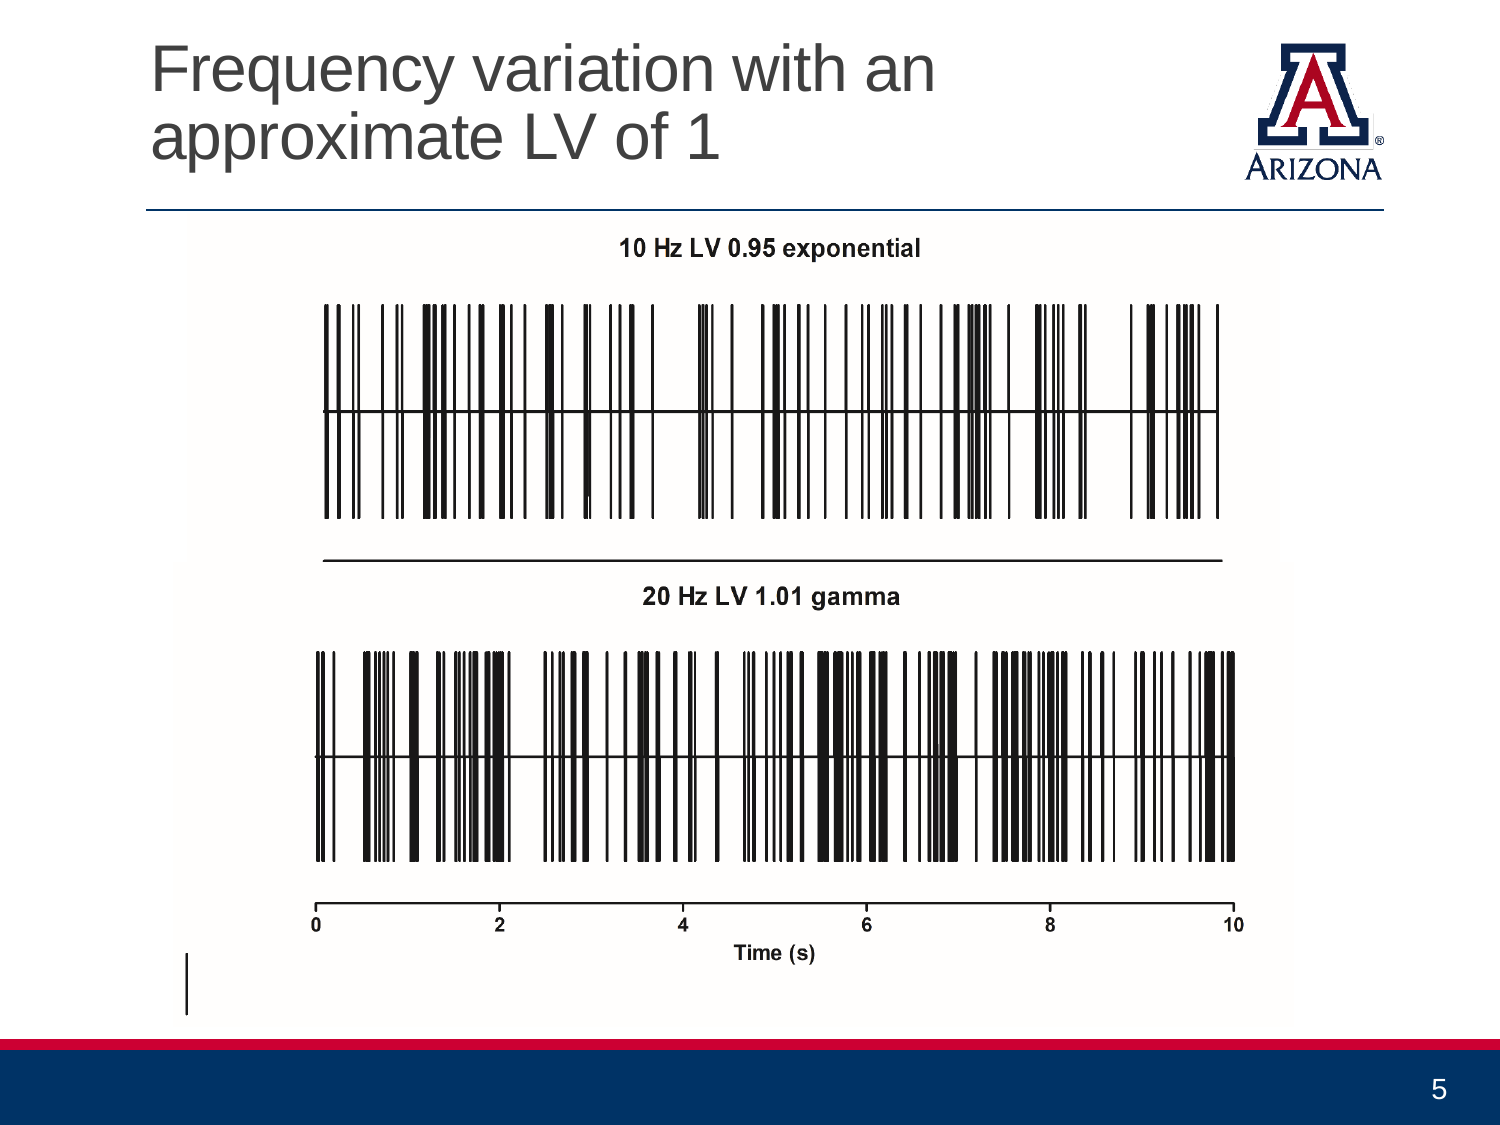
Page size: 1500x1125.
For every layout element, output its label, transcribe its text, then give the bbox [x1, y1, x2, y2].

picture [1244, 39, 1384, 180]
title Frequency variation with an approximate LV of 1 [135, 30, 1241, 181]
slide_number 5 [1293, 1057, 1463, 1118]
picture [172, 212, 1295, 1028]
